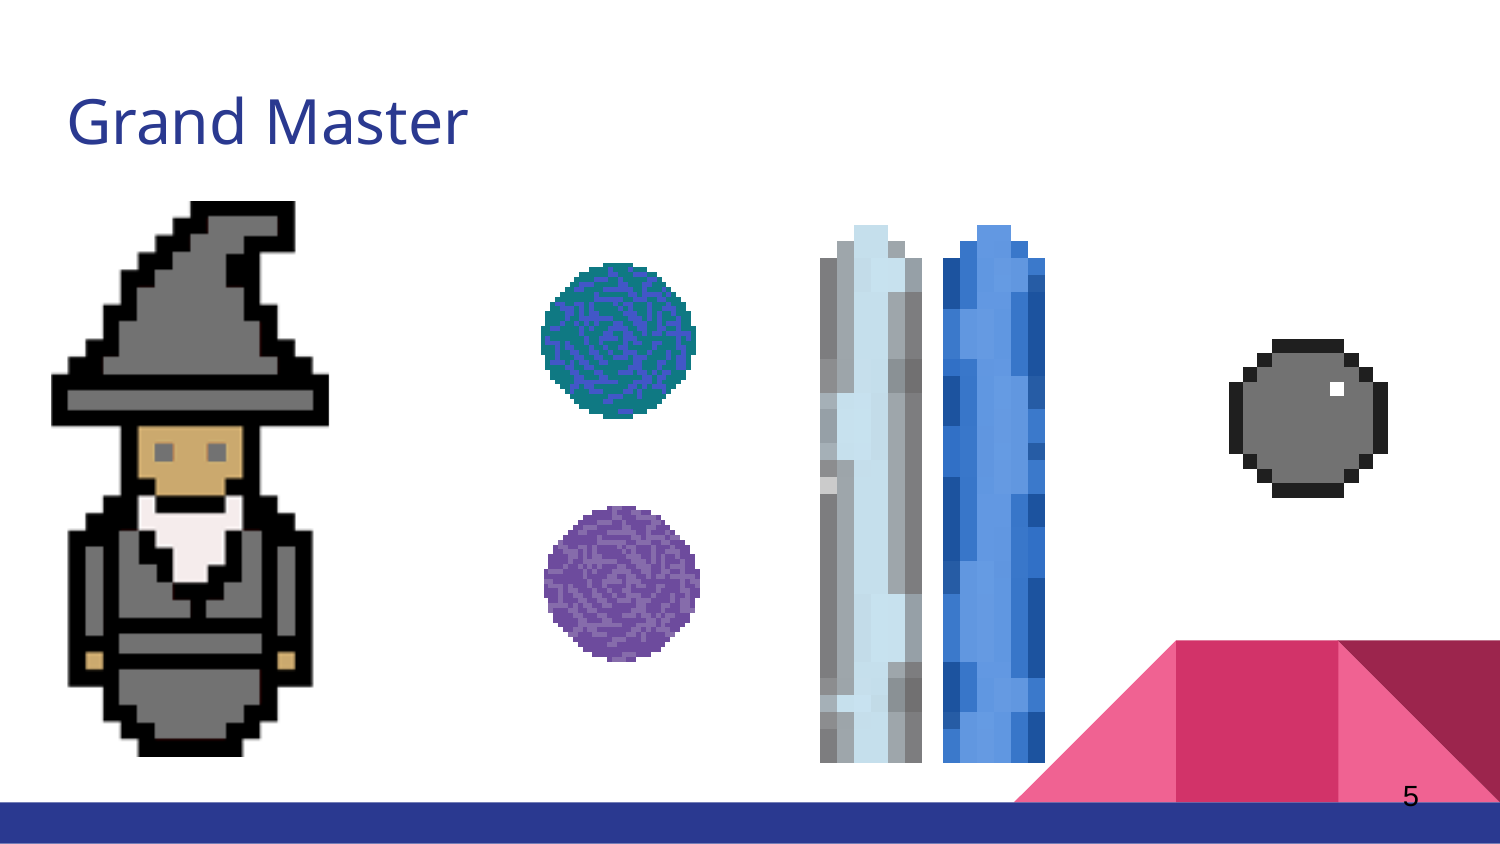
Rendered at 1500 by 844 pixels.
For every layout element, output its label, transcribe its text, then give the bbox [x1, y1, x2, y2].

title Grand Master [51, 67, 1449, 167]
picture [820, 225, 922, 764]
picture [50, 201, 330, 757]
picture [544, 506, 700, 662]
slide_number 5 [1387, 762, 1478, 828]
picture [1228, 338, 1389, 499]
list [330, 201, 1449, 750]
picture [540, 263, 697, 419]
picture [943, 225, 1045, 764]
